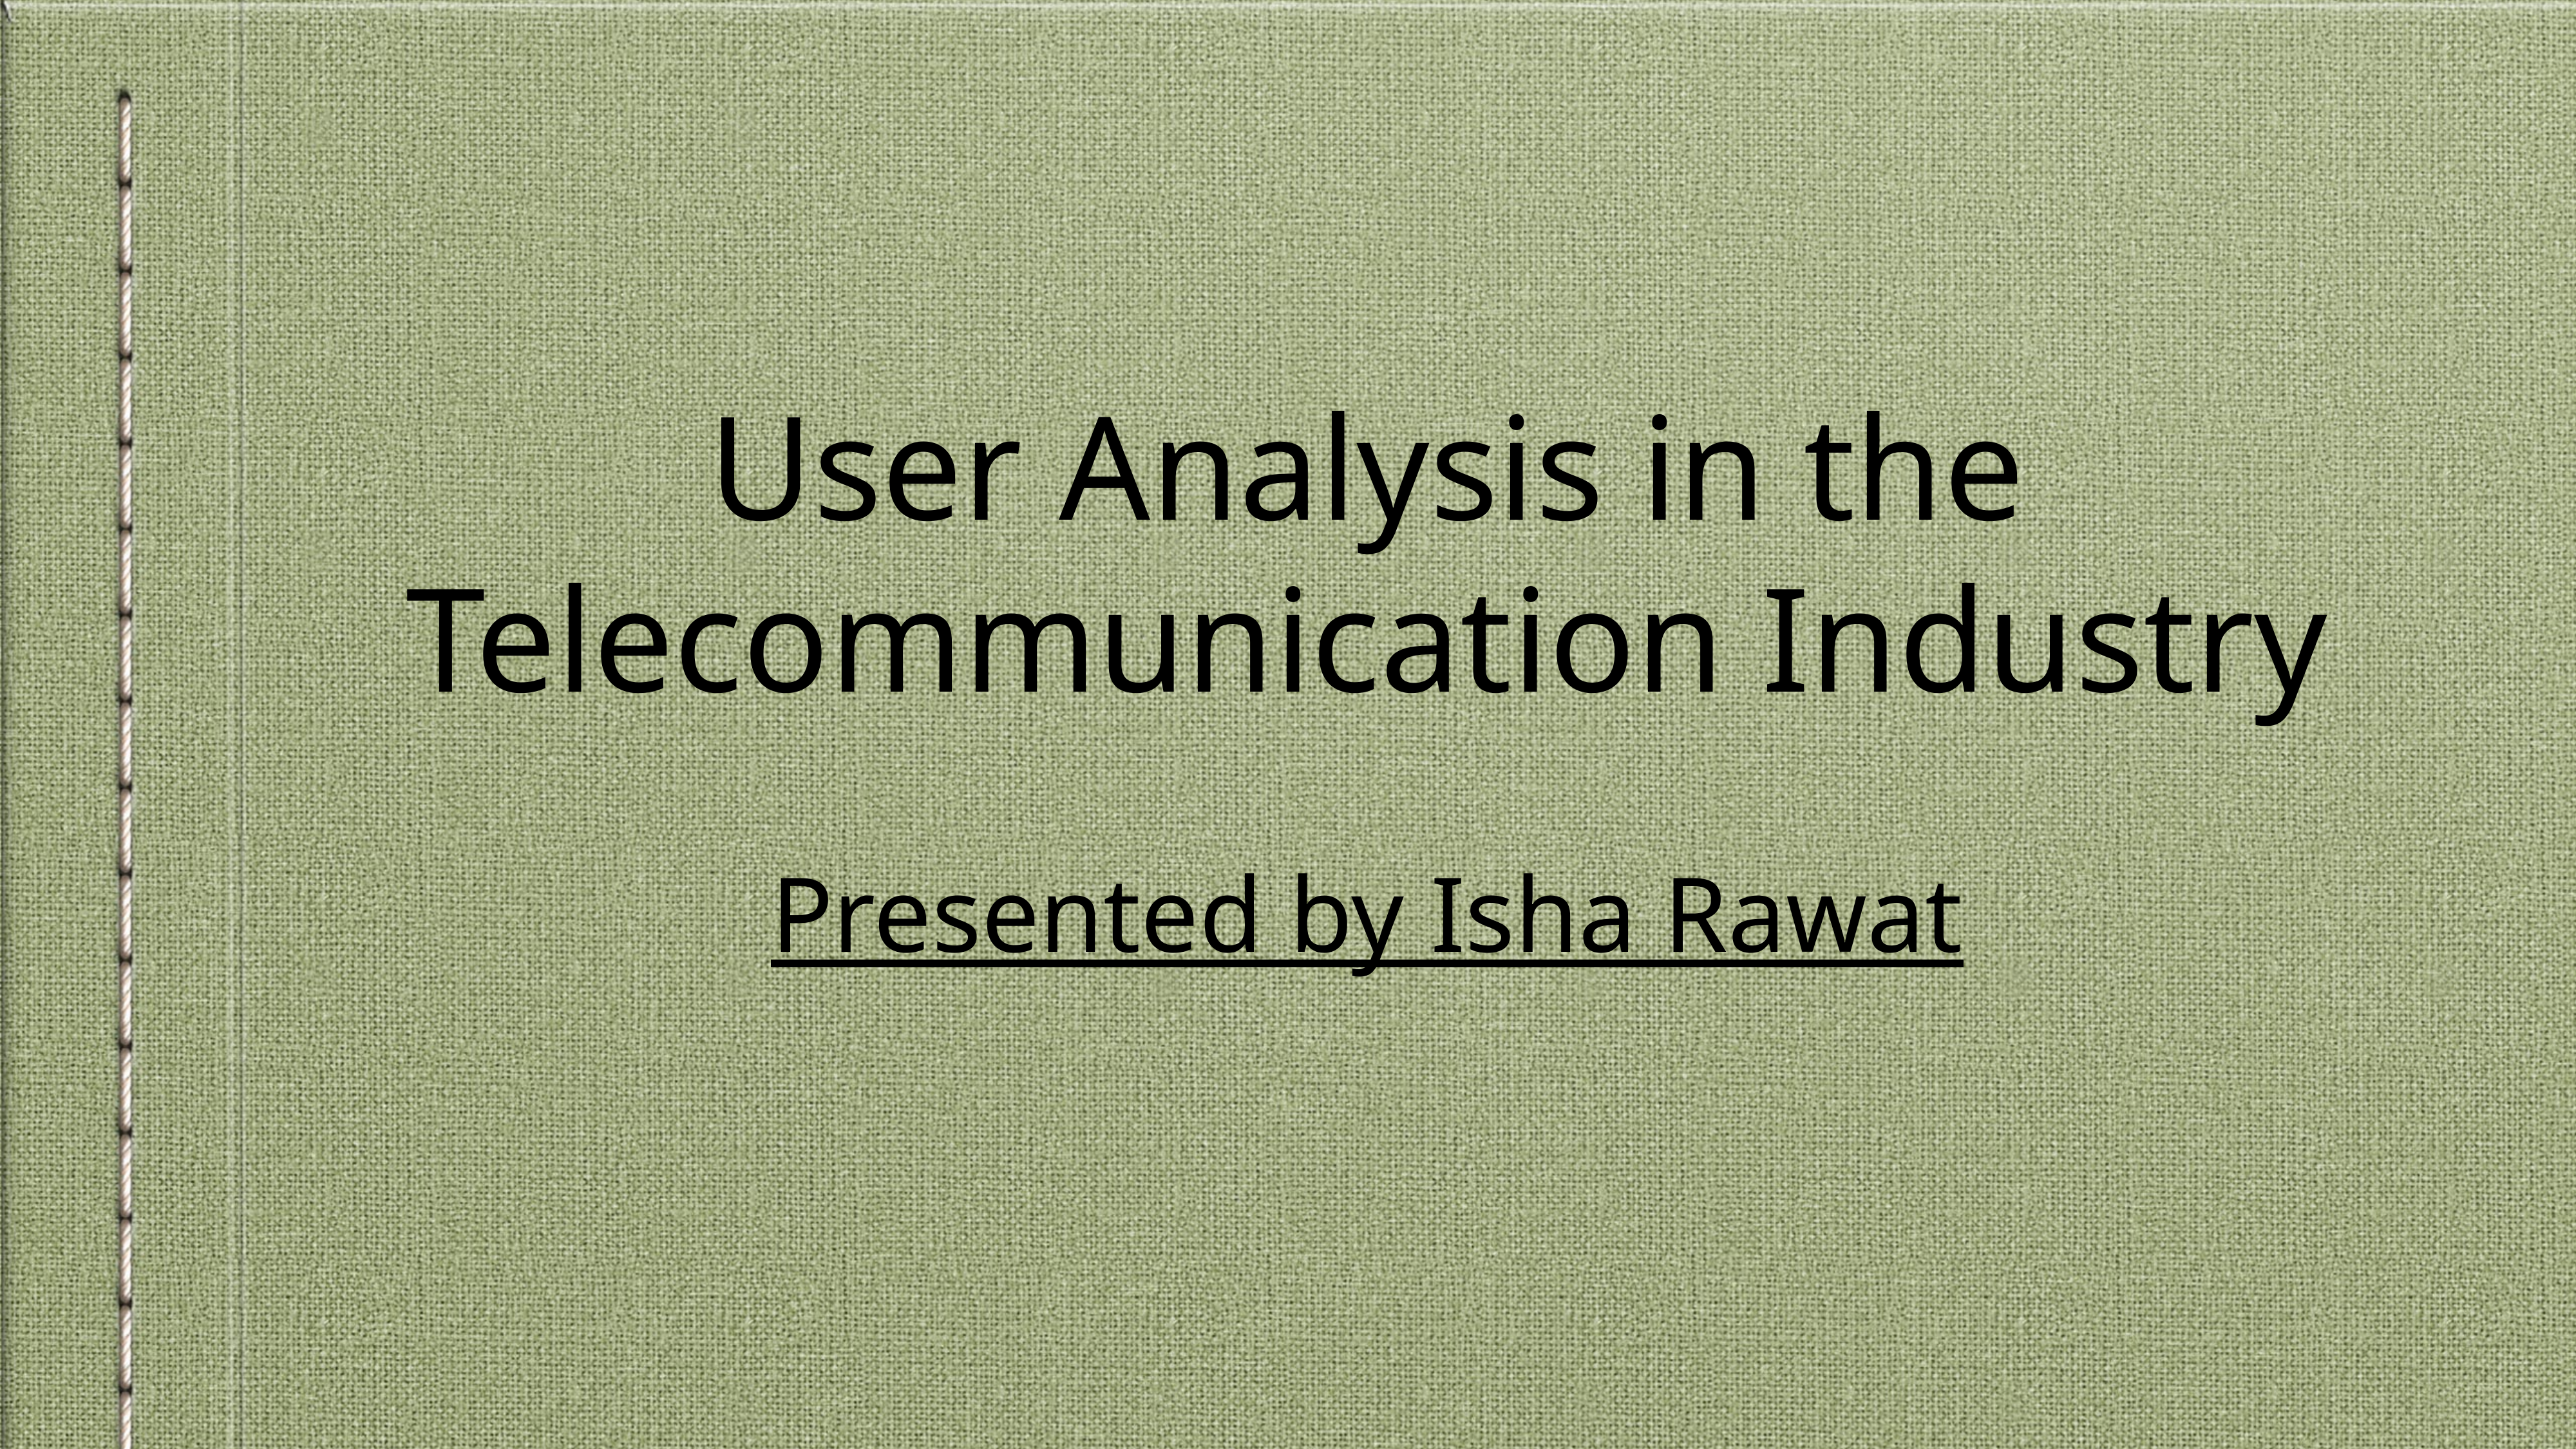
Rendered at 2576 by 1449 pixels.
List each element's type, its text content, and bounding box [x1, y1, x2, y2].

picture [0, 0, 2576, 1449]
subtitle Presented by Isha Rawat [352, 746, 2382, 979]
title User Analysis in the Telecommunication Industry [352, 261, 2382, 726]
